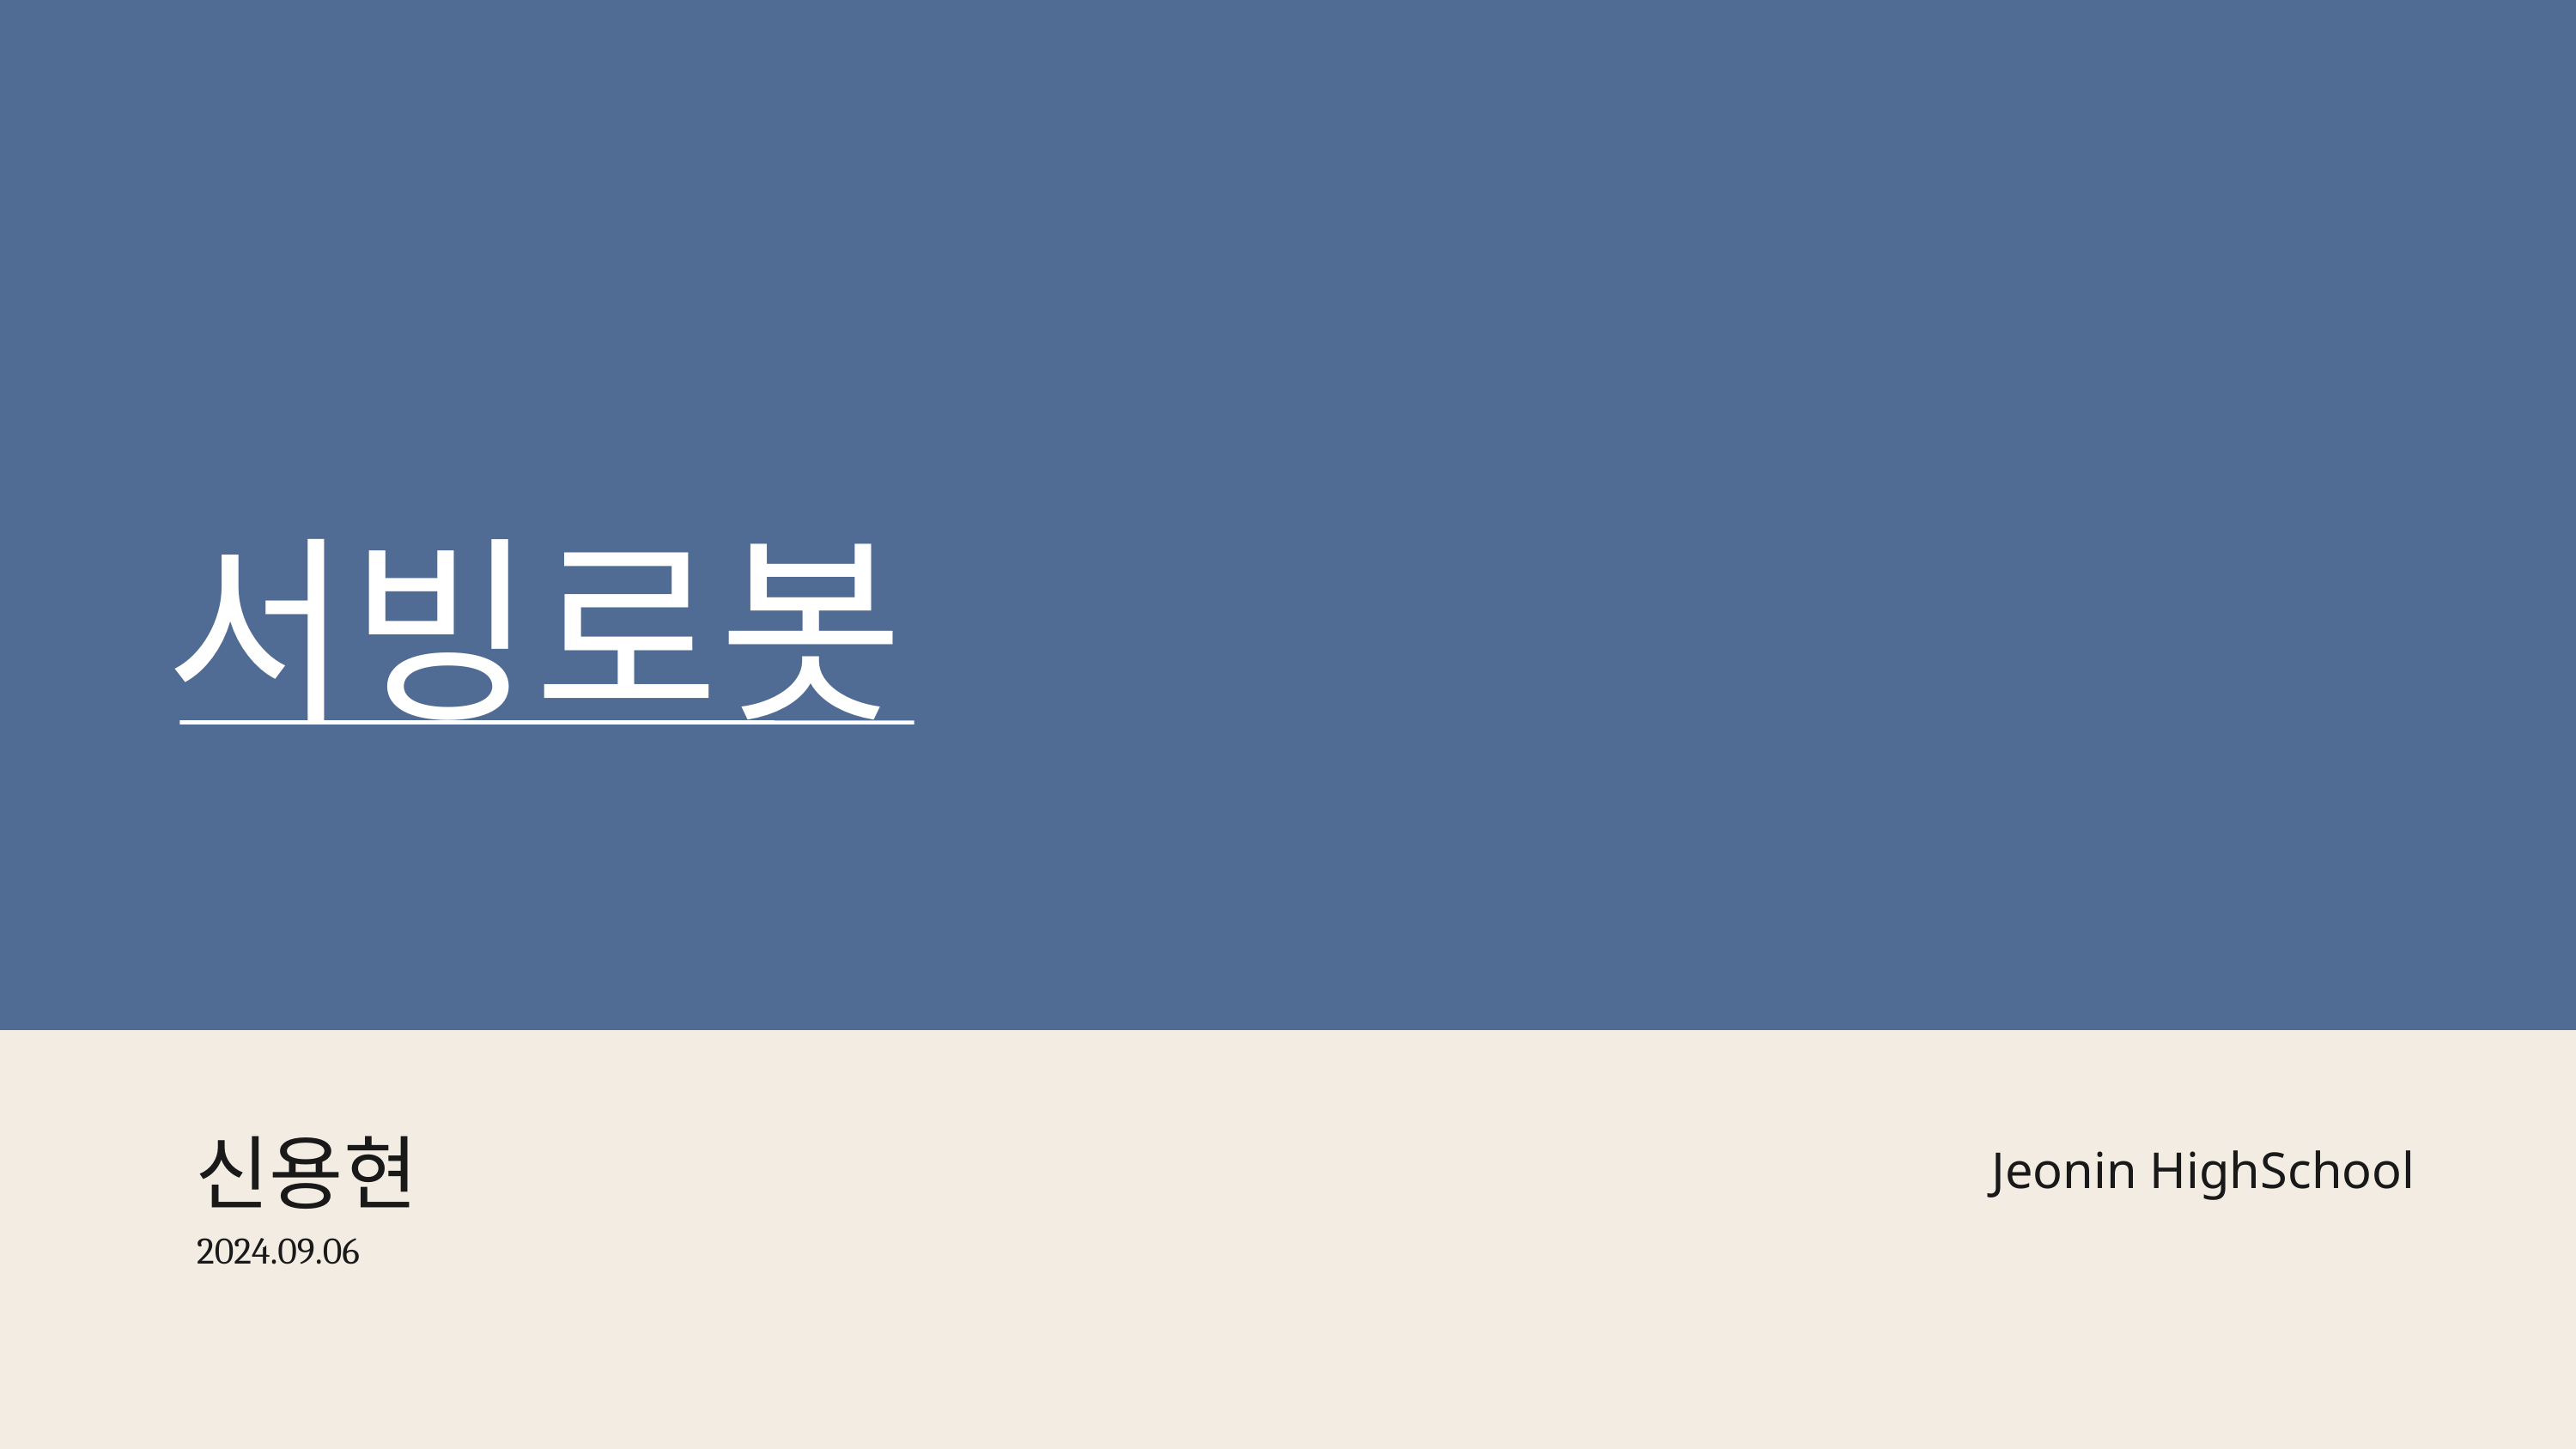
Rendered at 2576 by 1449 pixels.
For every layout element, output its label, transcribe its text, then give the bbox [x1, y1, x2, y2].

text_box 2024.09.06 [197, 1218, 767, 1272]
text_box Jeonin HighSchool [1845, 1129, 2416, 1198]
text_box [0, 0, 2576, 1031]
text_box 신용현 [195, 1106, 659, 1220]
